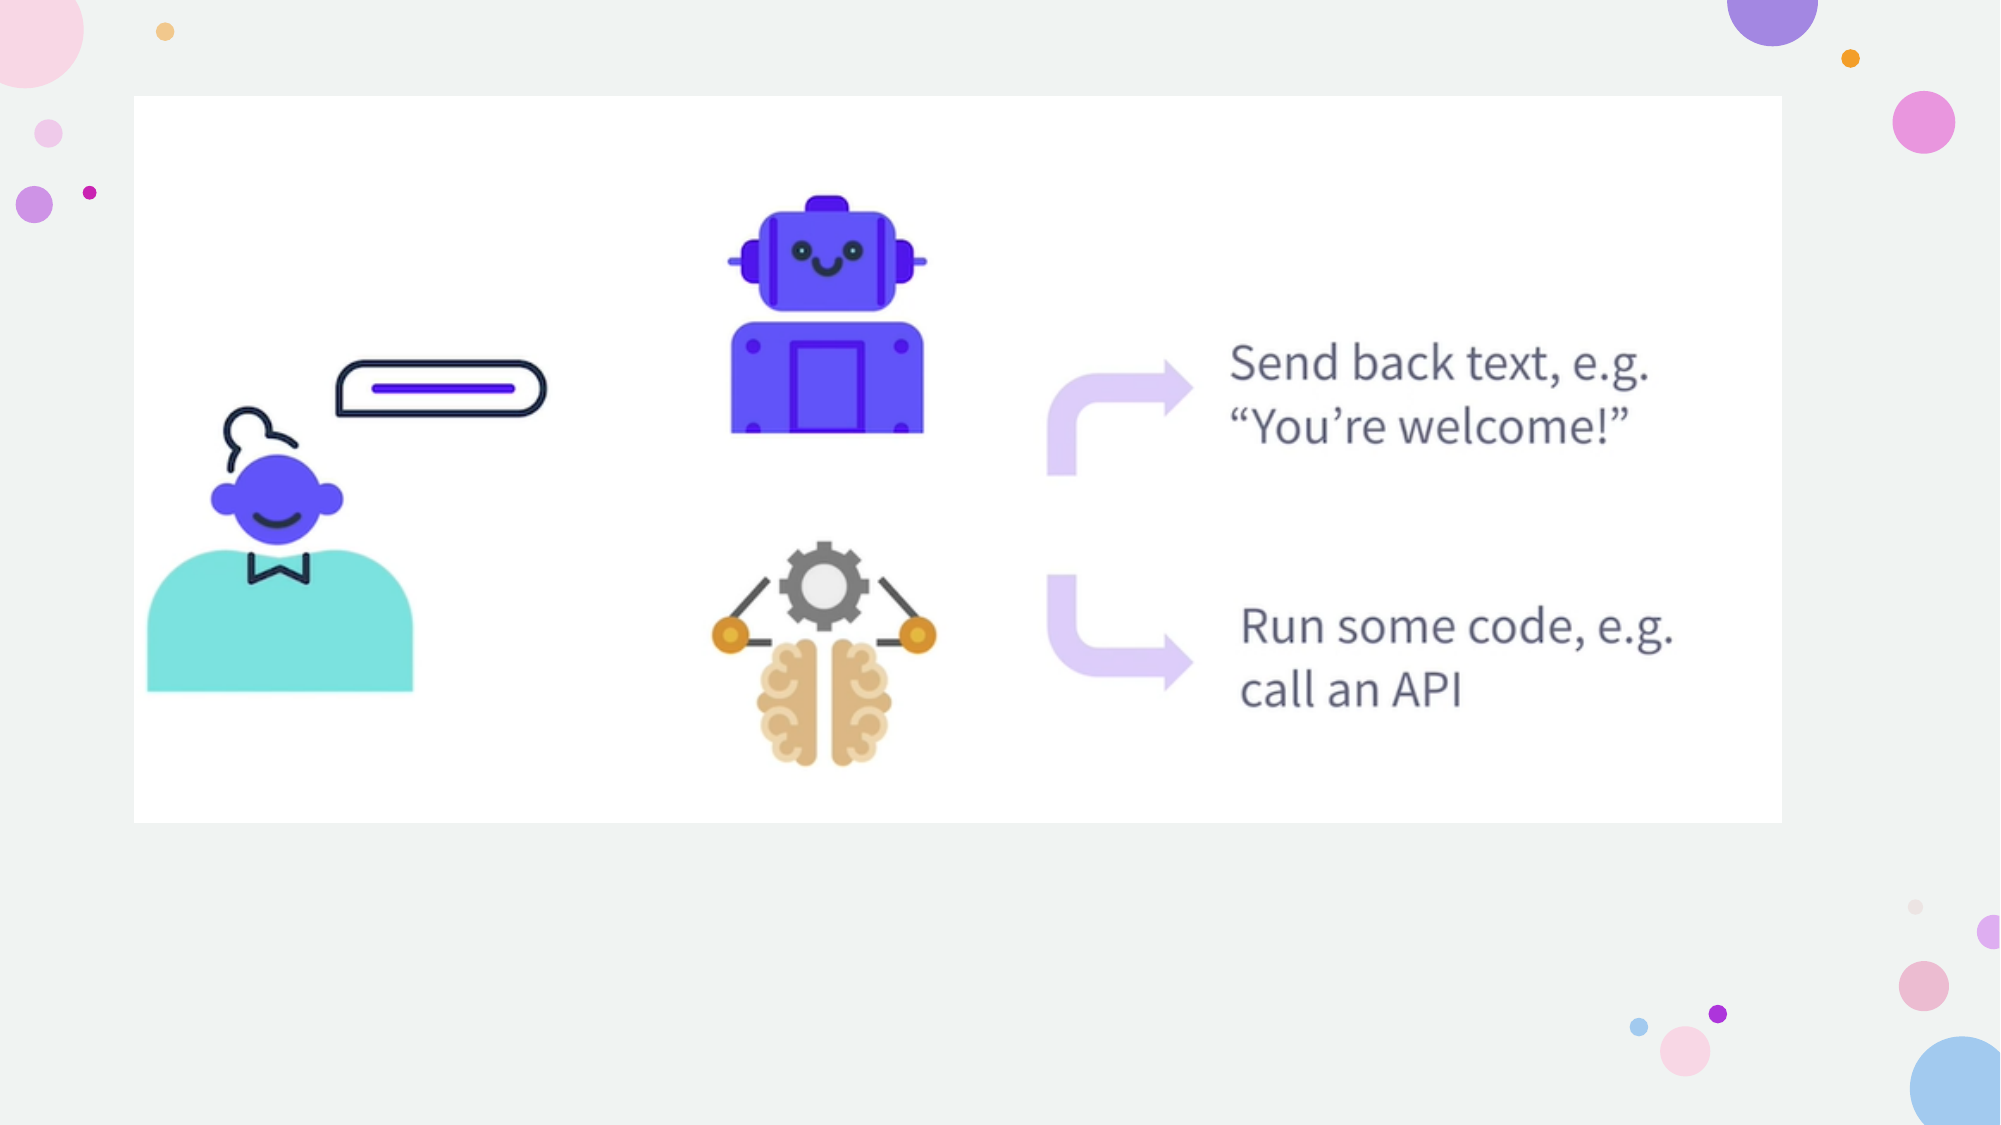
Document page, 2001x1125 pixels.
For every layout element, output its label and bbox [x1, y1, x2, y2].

picture [134, 96, 1782, 823]
